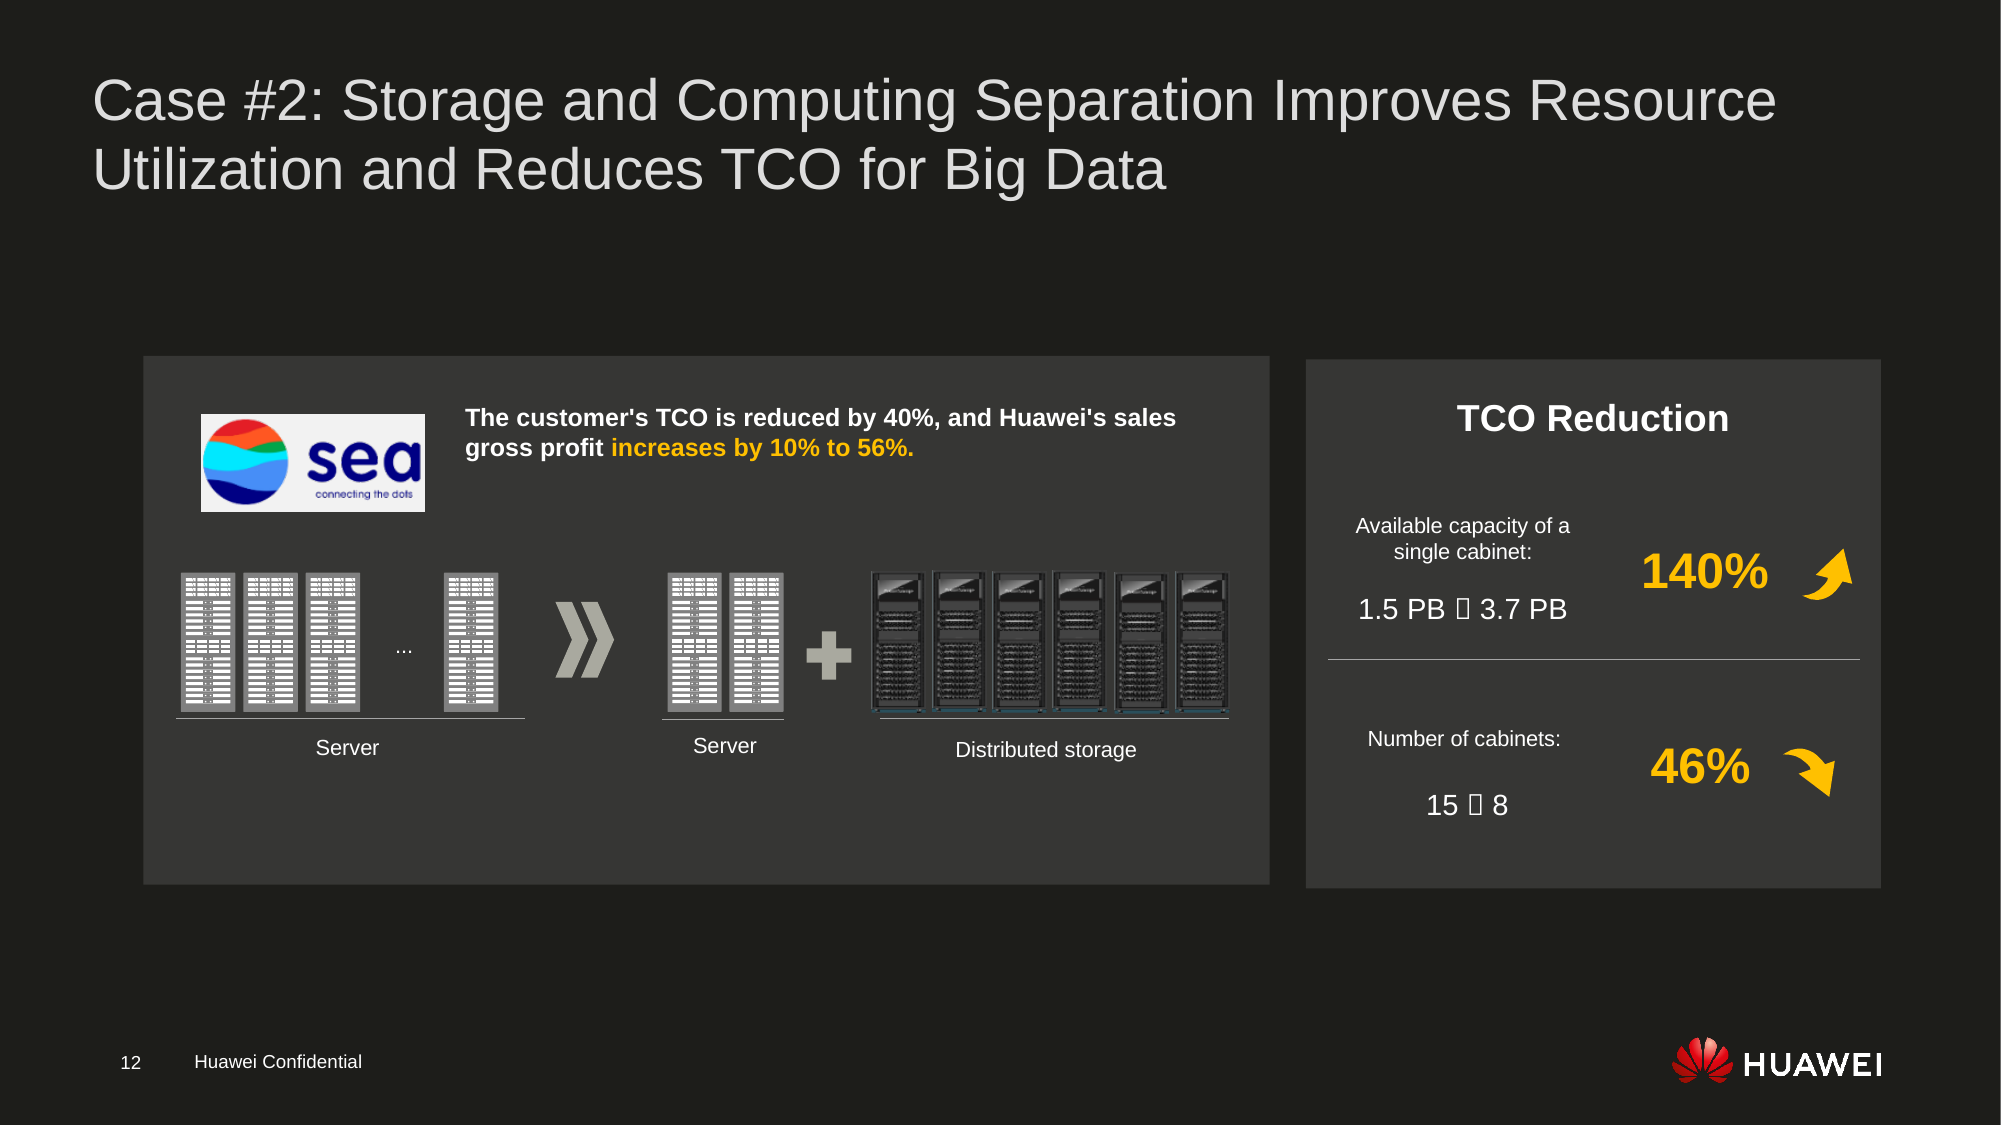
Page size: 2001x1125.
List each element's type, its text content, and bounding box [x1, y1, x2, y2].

picture [931, 570, 987, 712]
picture [1114, 572, 1169, 714]
text_box The customer's TCO is reduced by 40%, and Huawei's sales gross profit increases by 10% to 56%. [450, 393, 1221, 469]
text_box [555, 601, 589, 678]
text_box Number of cabinets: 15  8 [1333, 717, 1602, 829]
picture [871, 571, 926, 713]
text_box Case #2: Storage and Computing Separation Improves Resource Utilization and Reduces TCO for Big Data [77, 54, 1987, 210]
text_box [580, 601, 615, 678]
picture [1052, 570, 1107, 712]
text_box [1802, 548, 1853, 600]
picture [201, 413, 426, 512]
picture [1174, 571, 1230, 713]
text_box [180, 719, 499, 783]
text_box [1305, 359, 1881, 889]
text_box [806, 631, 852, 680]
text_box Distributed storage [940, 727, 1153, 769]
text_box [1782, 748, 1835, 797]
picture [667, 572, 722, 712]
picture [729, 572, 784, 712]
text_box 140% [1626, 531, 1784, 606]
picture [992, 571, 1047, 713]
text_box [180, 572, 499, 718]
text_box Server [678, 724, 773, 766]
text_box Available capacity of a single cabinet: 1.5 PB  3.7 PB [1313, 503, 1614, 633]
text_box TCO Reduction [1441, 386, 1745, 447]
text_box [143, 355, 1270, 885]
text_box 46% [1635, 726, 1766, 801]
picture [1672, 1037, 1881, 1083]
